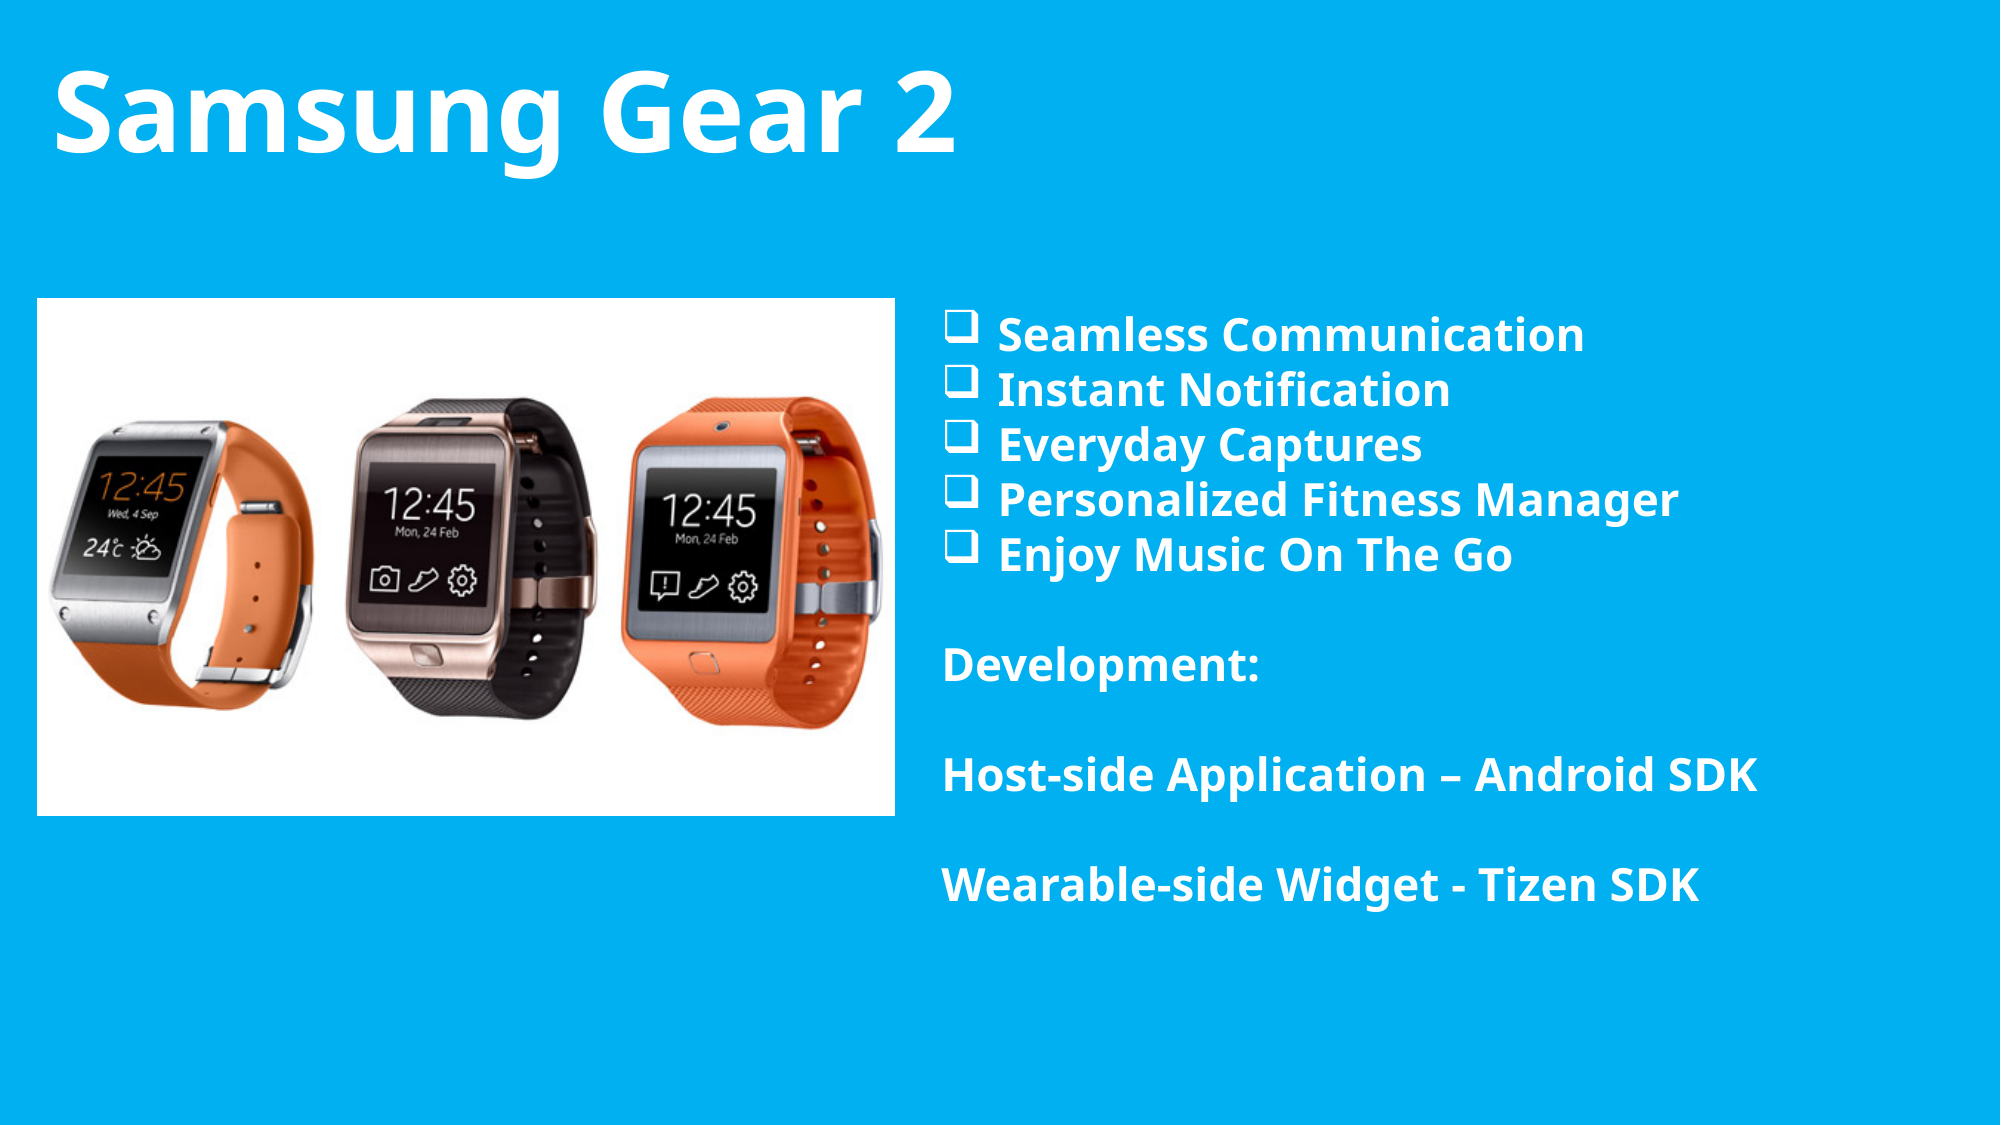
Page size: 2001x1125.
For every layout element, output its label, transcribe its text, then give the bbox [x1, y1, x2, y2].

picture [38, 299, 894, 815]
text_box Seamless Communication Instant Notification Everyday Captures Personalized Fitness Manager Enjoy Music On The Go Development: Host-side Application – Android SDK Wearable-side Widget - Tizen SDK [926, 298, 1965, 1108]
text_box Samsung Gear 2 [37, 32, 1058, 182]
